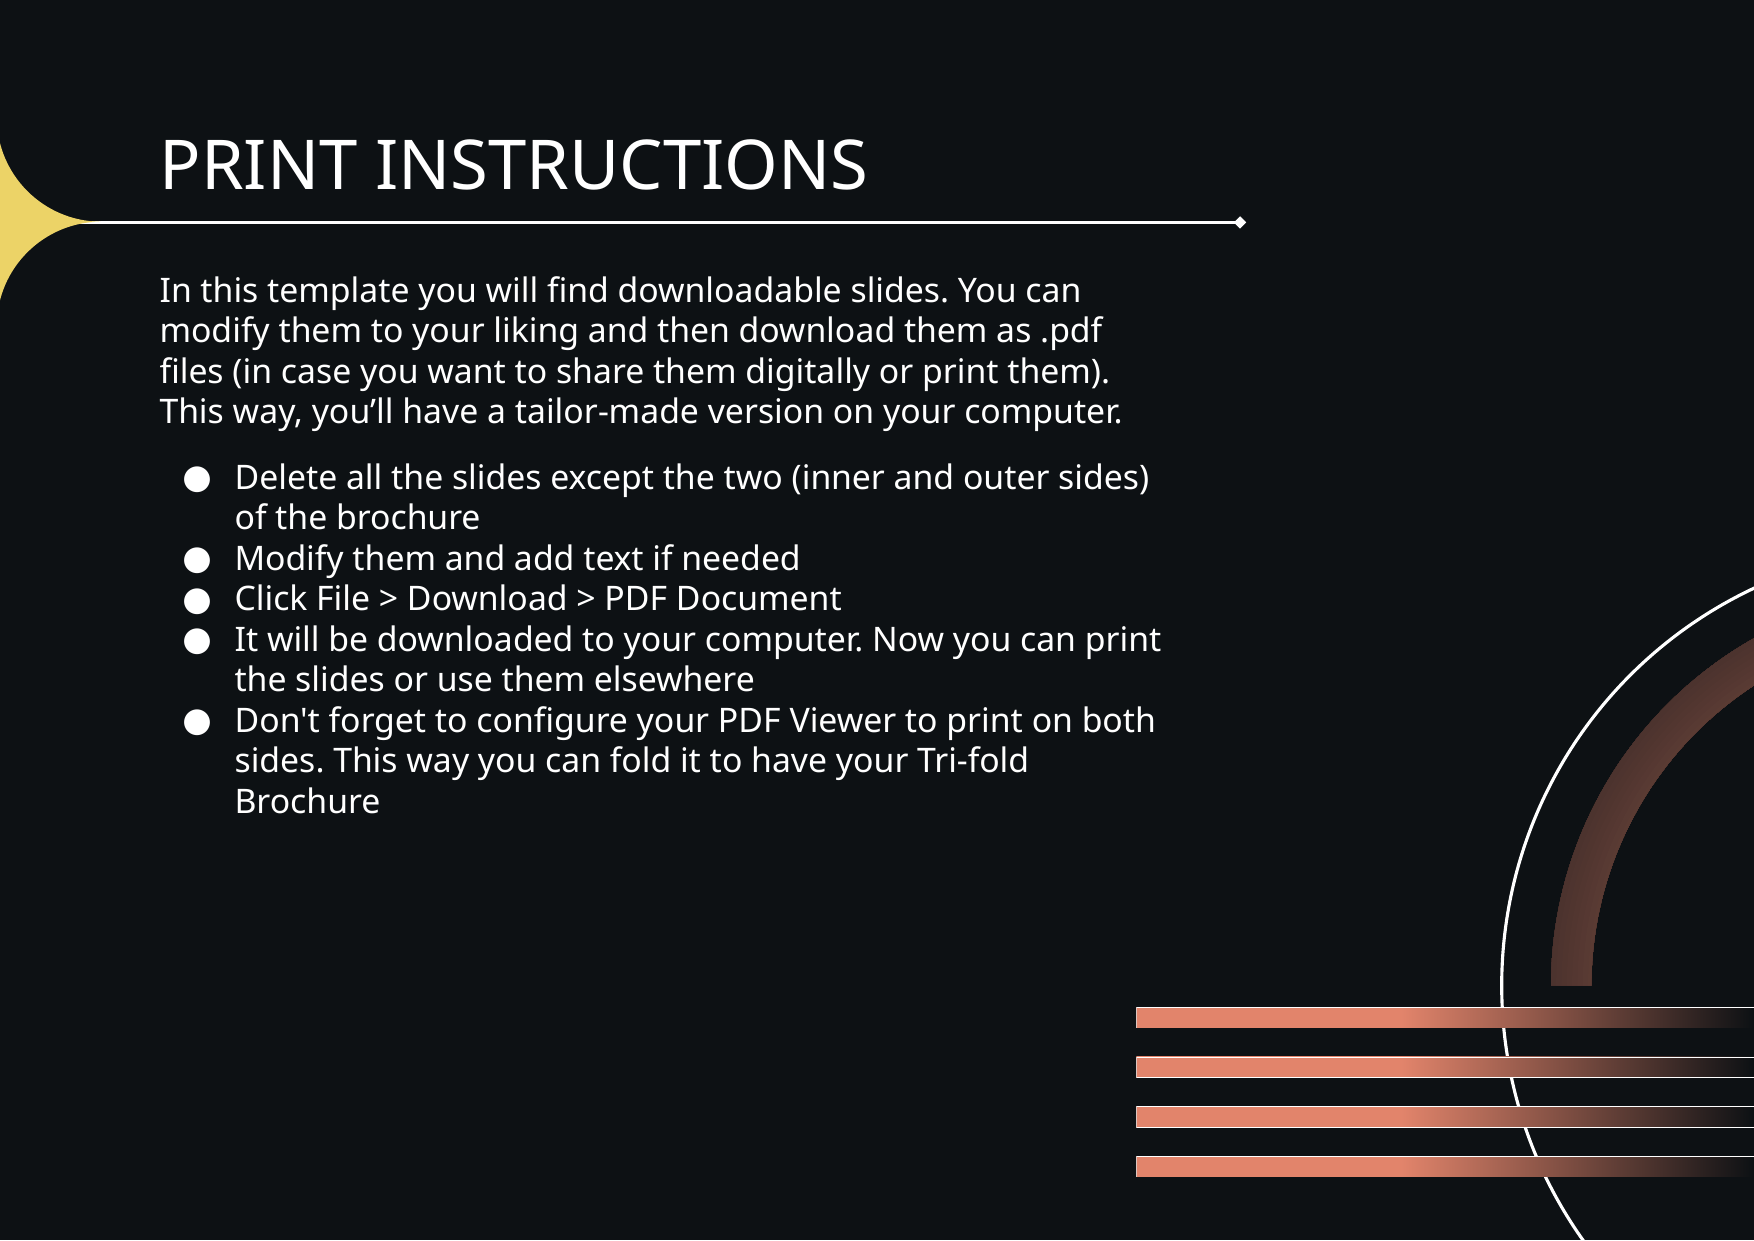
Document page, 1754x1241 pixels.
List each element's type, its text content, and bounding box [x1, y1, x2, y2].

title PRINT INSTRUCTIONS [144, 105, 1240, 183]
list In this template you will find downloadable slides. You can modify them to your liking and then download them as .pdf files (in case you want to share them digitally or print them). This way, you’ll have a tailor-made version on your computer. Delete all the slides except the two (inner and outer sides) of the brochure Modify them and add text if needed Click File > Download > PDF Document It will be downloaded to your computer. Now you can print the slides or use them elsewhere Don't forget to configure your PDF Viewer to print on both sides. This way you can fold it to have your Tri-fold Brochure [144, 253, 1179, 1121]
